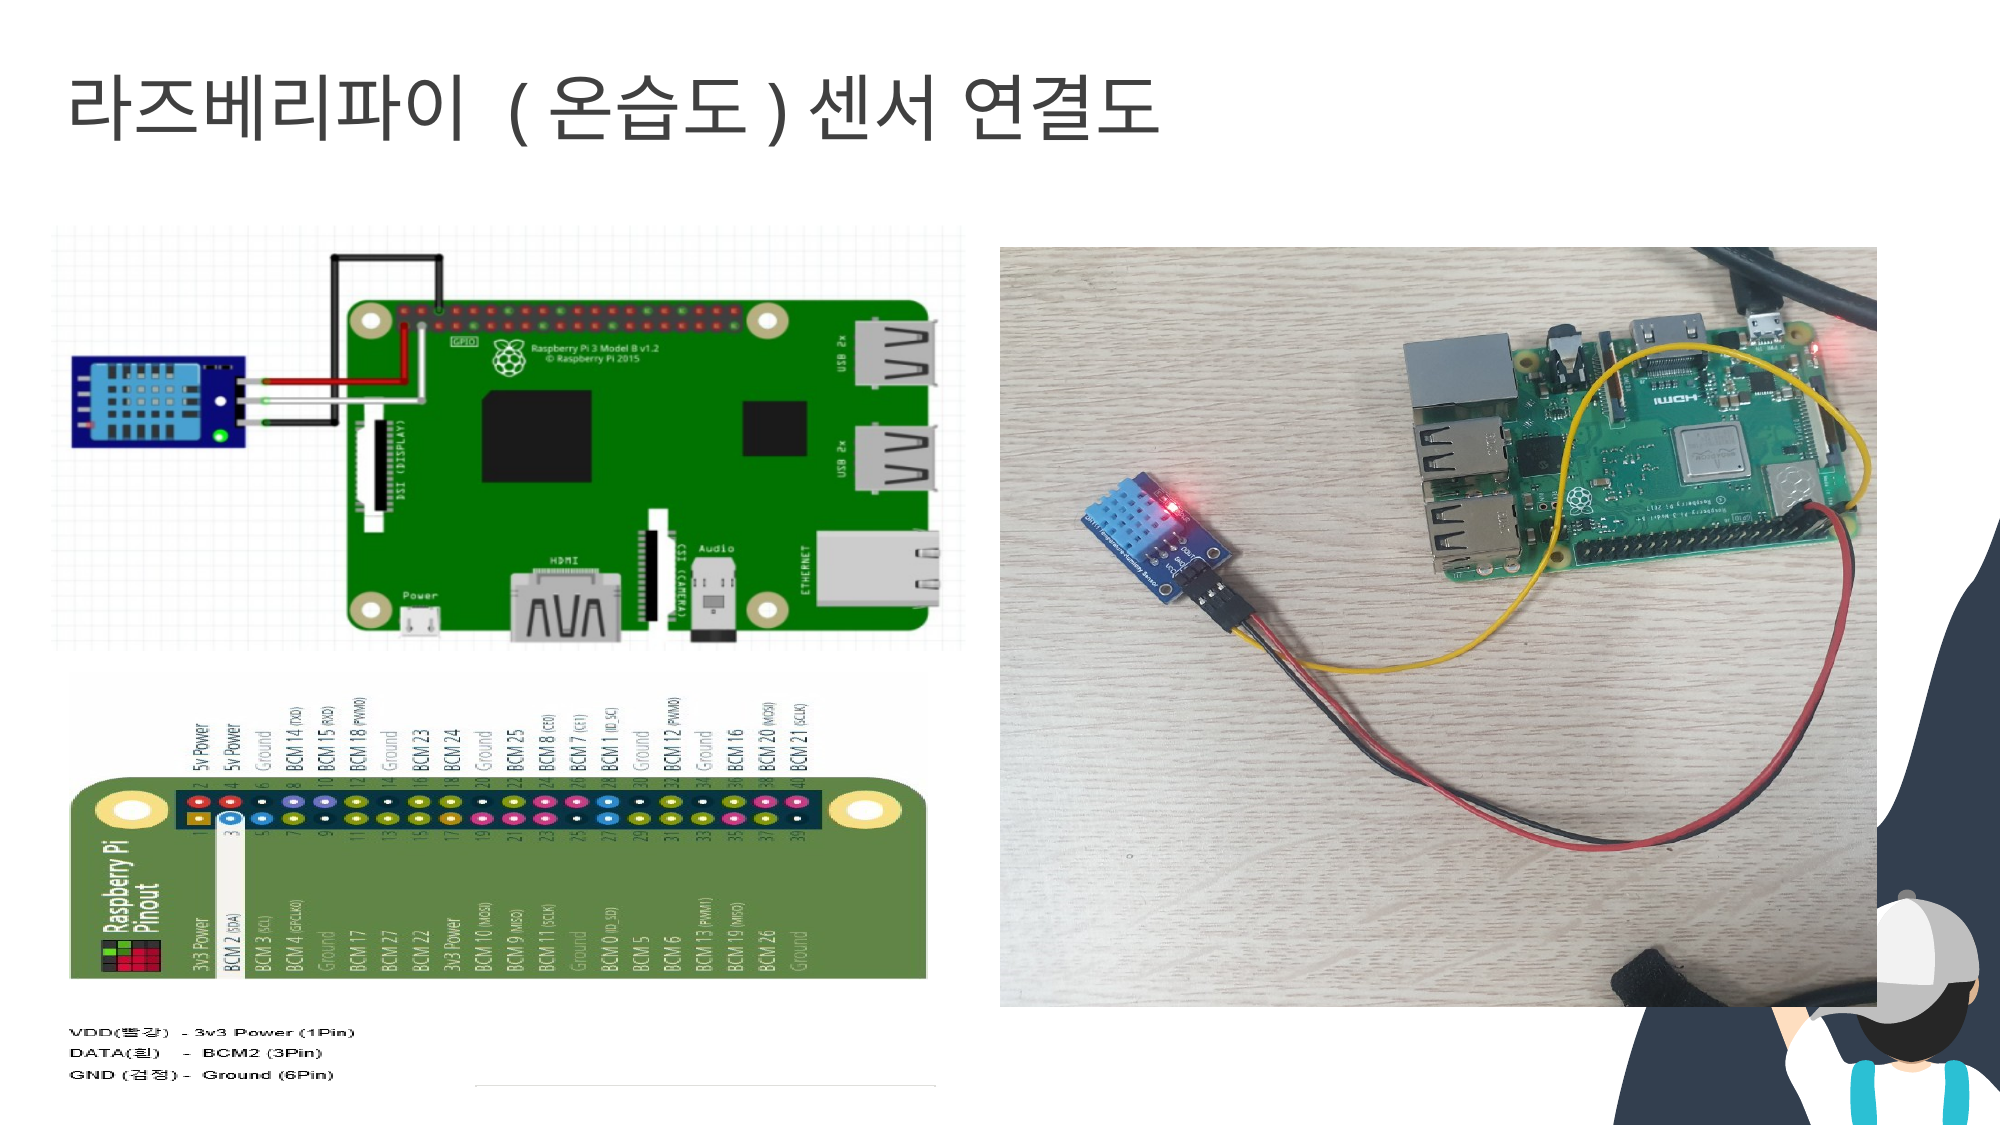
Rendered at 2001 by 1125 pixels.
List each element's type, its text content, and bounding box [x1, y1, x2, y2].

picture [1000, 247, 1877, 1007]
text_box 라즈베리파이 (온습도)센서 연결도 [51, 55, 1614, 158]
picture [51, 210, 967, 651]
picture [51, 672, 955, 1087]
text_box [1613, 518, 2000, 1125]
